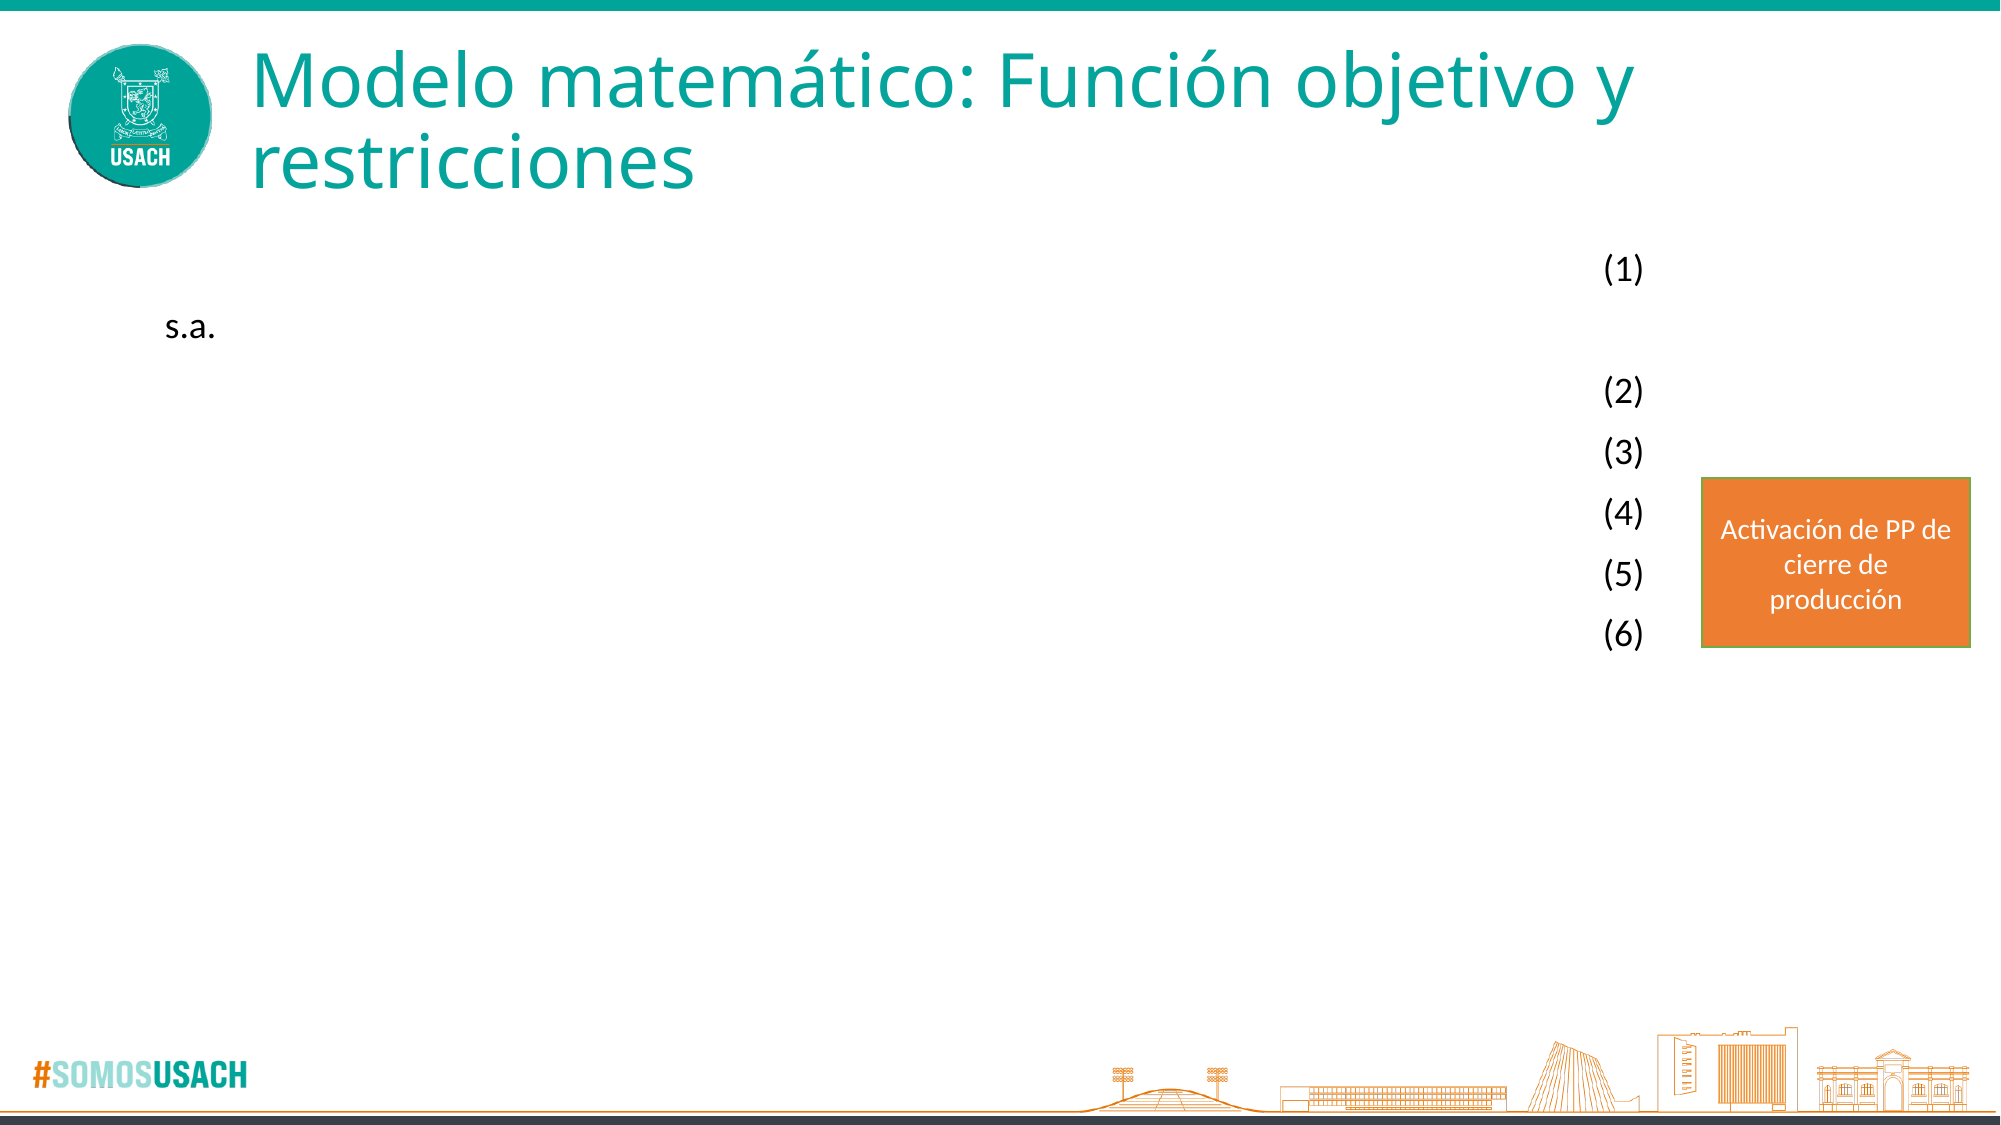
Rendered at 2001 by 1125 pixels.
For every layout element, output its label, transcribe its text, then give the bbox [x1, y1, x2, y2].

text_box Activación de PP de cierre de producción [1701, 477, 1971, 648]
text_box Modelo matemático: Función objetivo y restricciones [235, 61, 1961, 187]
